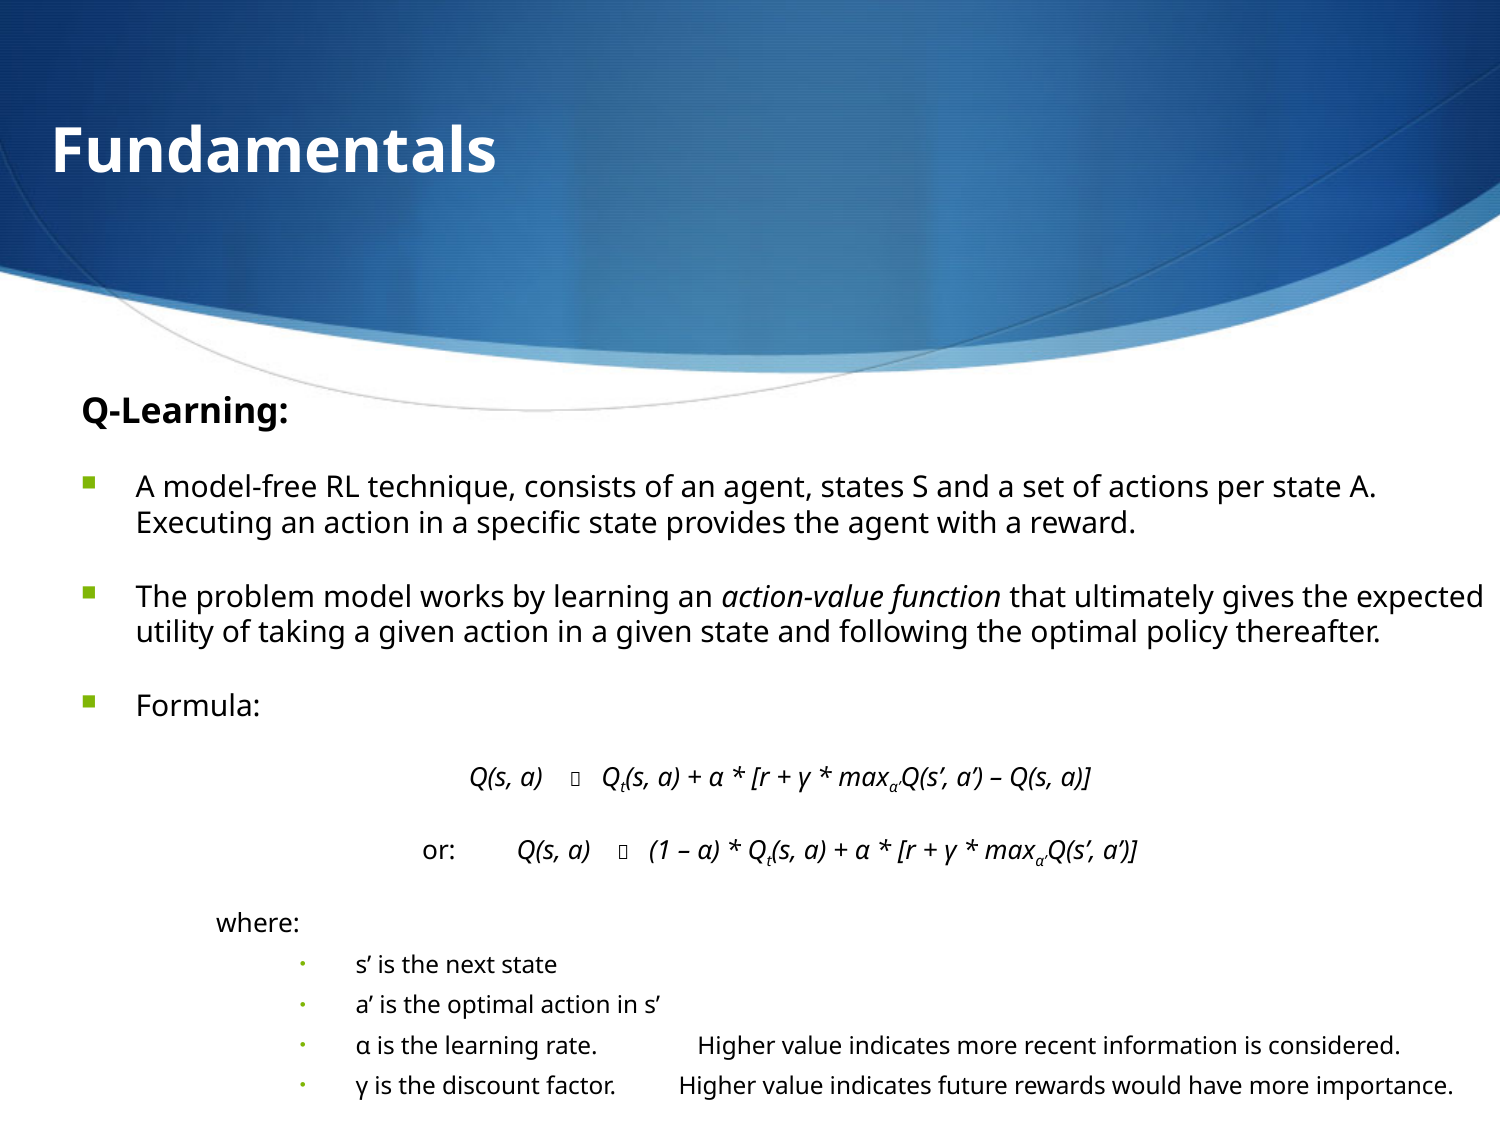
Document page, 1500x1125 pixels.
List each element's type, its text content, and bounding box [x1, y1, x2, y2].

text_box Fundamentals [35, 102, 513, 193]
picture [0, 0, 1500, 1125]
list Q-Learning: A model-free RL technique, consists of an agent, states S and a set of actions per state A. Executing an action in a specific state provides the agent with a reward. The problem model works by learning an action-value function that ultimately gives the expected utility of taking a given action in a given state and following the optimal policy thereafter. Formula: Q(s, a)  Qt(s, a) + α * [r + γ * maxα’Q(s’, a’) – Q(s, a)] or: Q(s, a)  (1 – α) * Qt(s, a) + α * [r + γ * maxα’Q(s’, a’)] where: s’ is the next state a’ is the optimal action in s’ α is the learning rate. Higher value indicates more recent information is considered. γ is the discount factor. Higher value indicates future rewards would have more importance. [65, 380, 1500, 1125]
